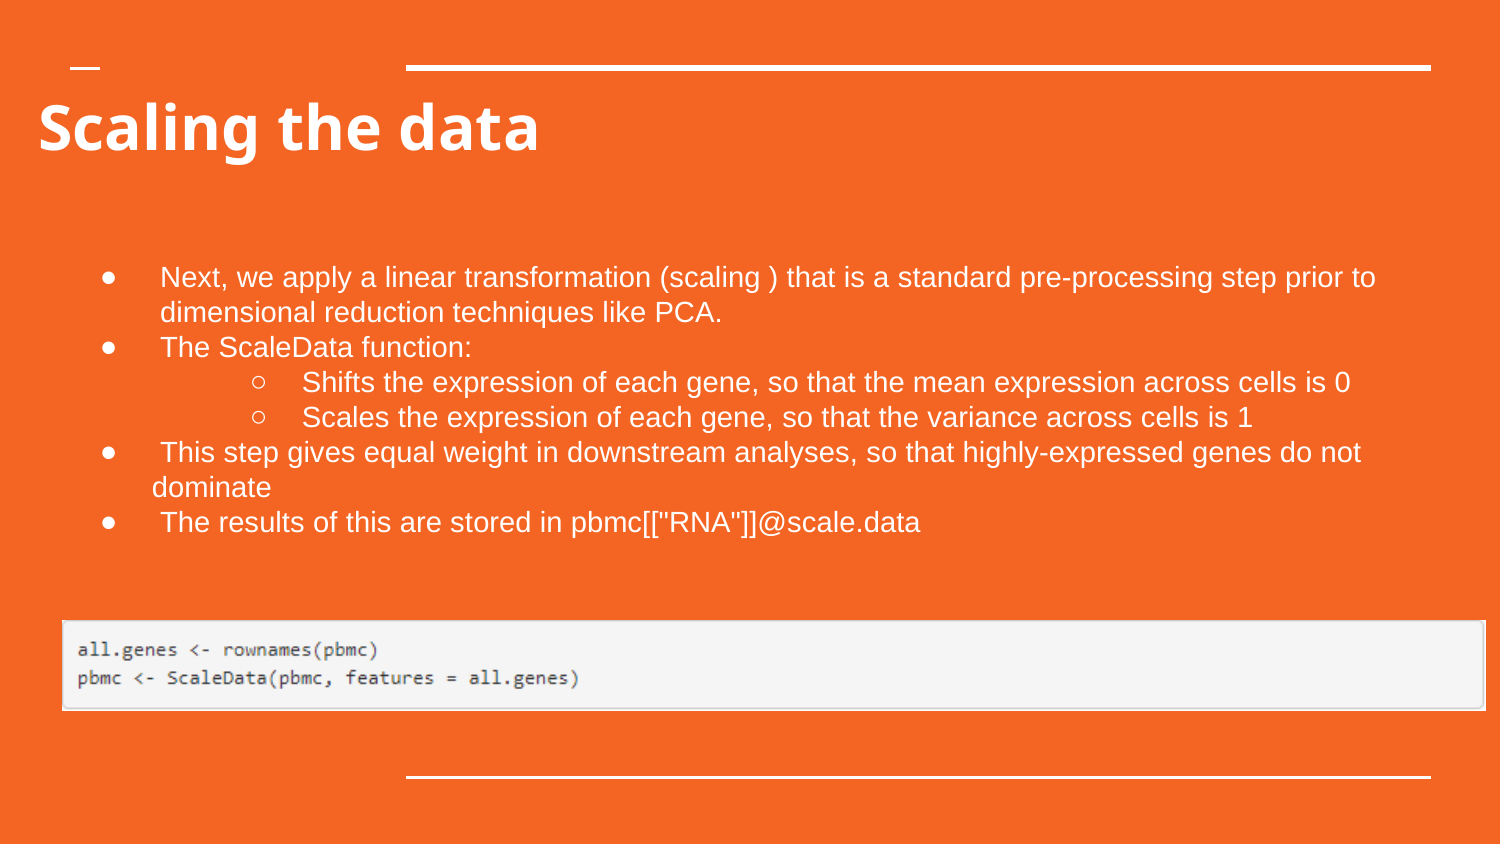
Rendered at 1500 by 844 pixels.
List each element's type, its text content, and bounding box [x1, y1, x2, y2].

title Scaling the data [23, 72, 1062, 175]
picture [61, 619, 1486, 711]
text_box Next, we apply a linear transformation (scaling ) that is a standard pre-processing step prior to dimensional reduction techniques like PCA. The ScaleData function: Shifts the expression of each gene, so that the mean expression across cells is 0 Scales the expression of each gene, so that the variance across cells is 1 This step gives equal weight in downstream analyses, so that highly-expressed genes do not dominate The results of this are stored in pbmc[["RNA"]]@scale.data [61, 208, 1490, 598]
